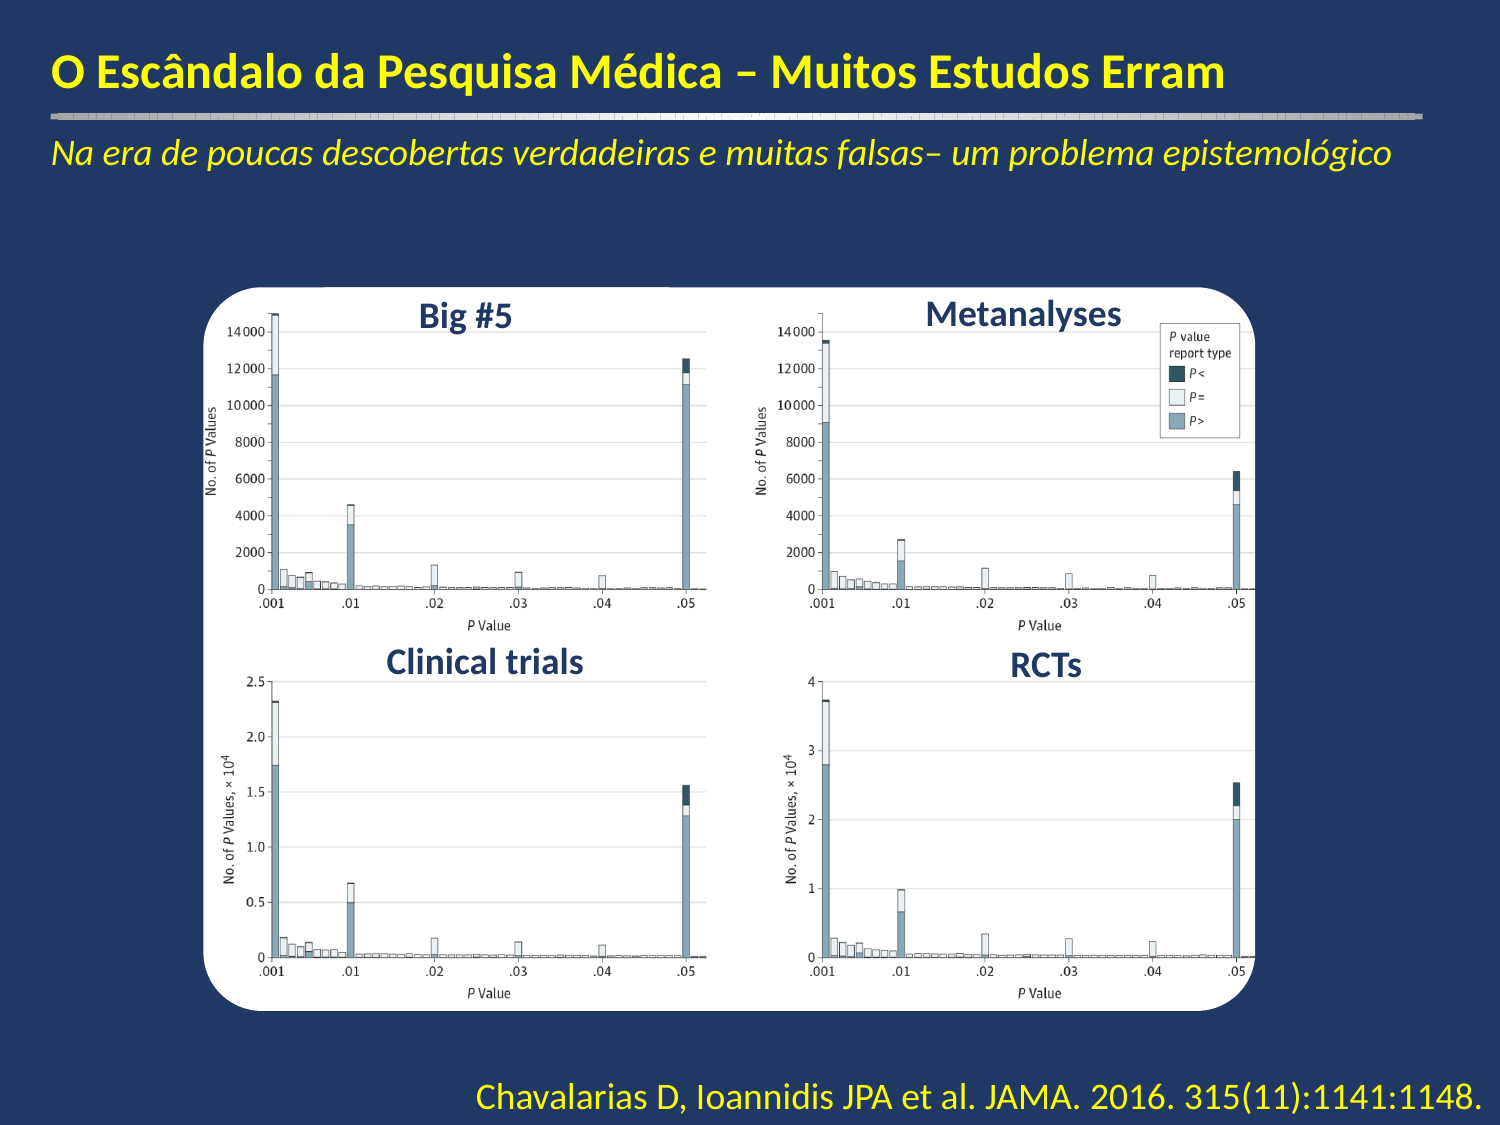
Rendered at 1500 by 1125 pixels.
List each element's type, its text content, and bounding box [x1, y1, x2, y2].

text_box O Escândalo da Pesquisa Médica – Muitos Estudos Erram [36, 31, 1495, 244]
text_box Chavalarias D, Ioannidis JPA et al. JAMA. 2016. 315(11):1141:1148. [461, 1064, 1499, 1125]
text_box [203, 281, 1256, 1011]
